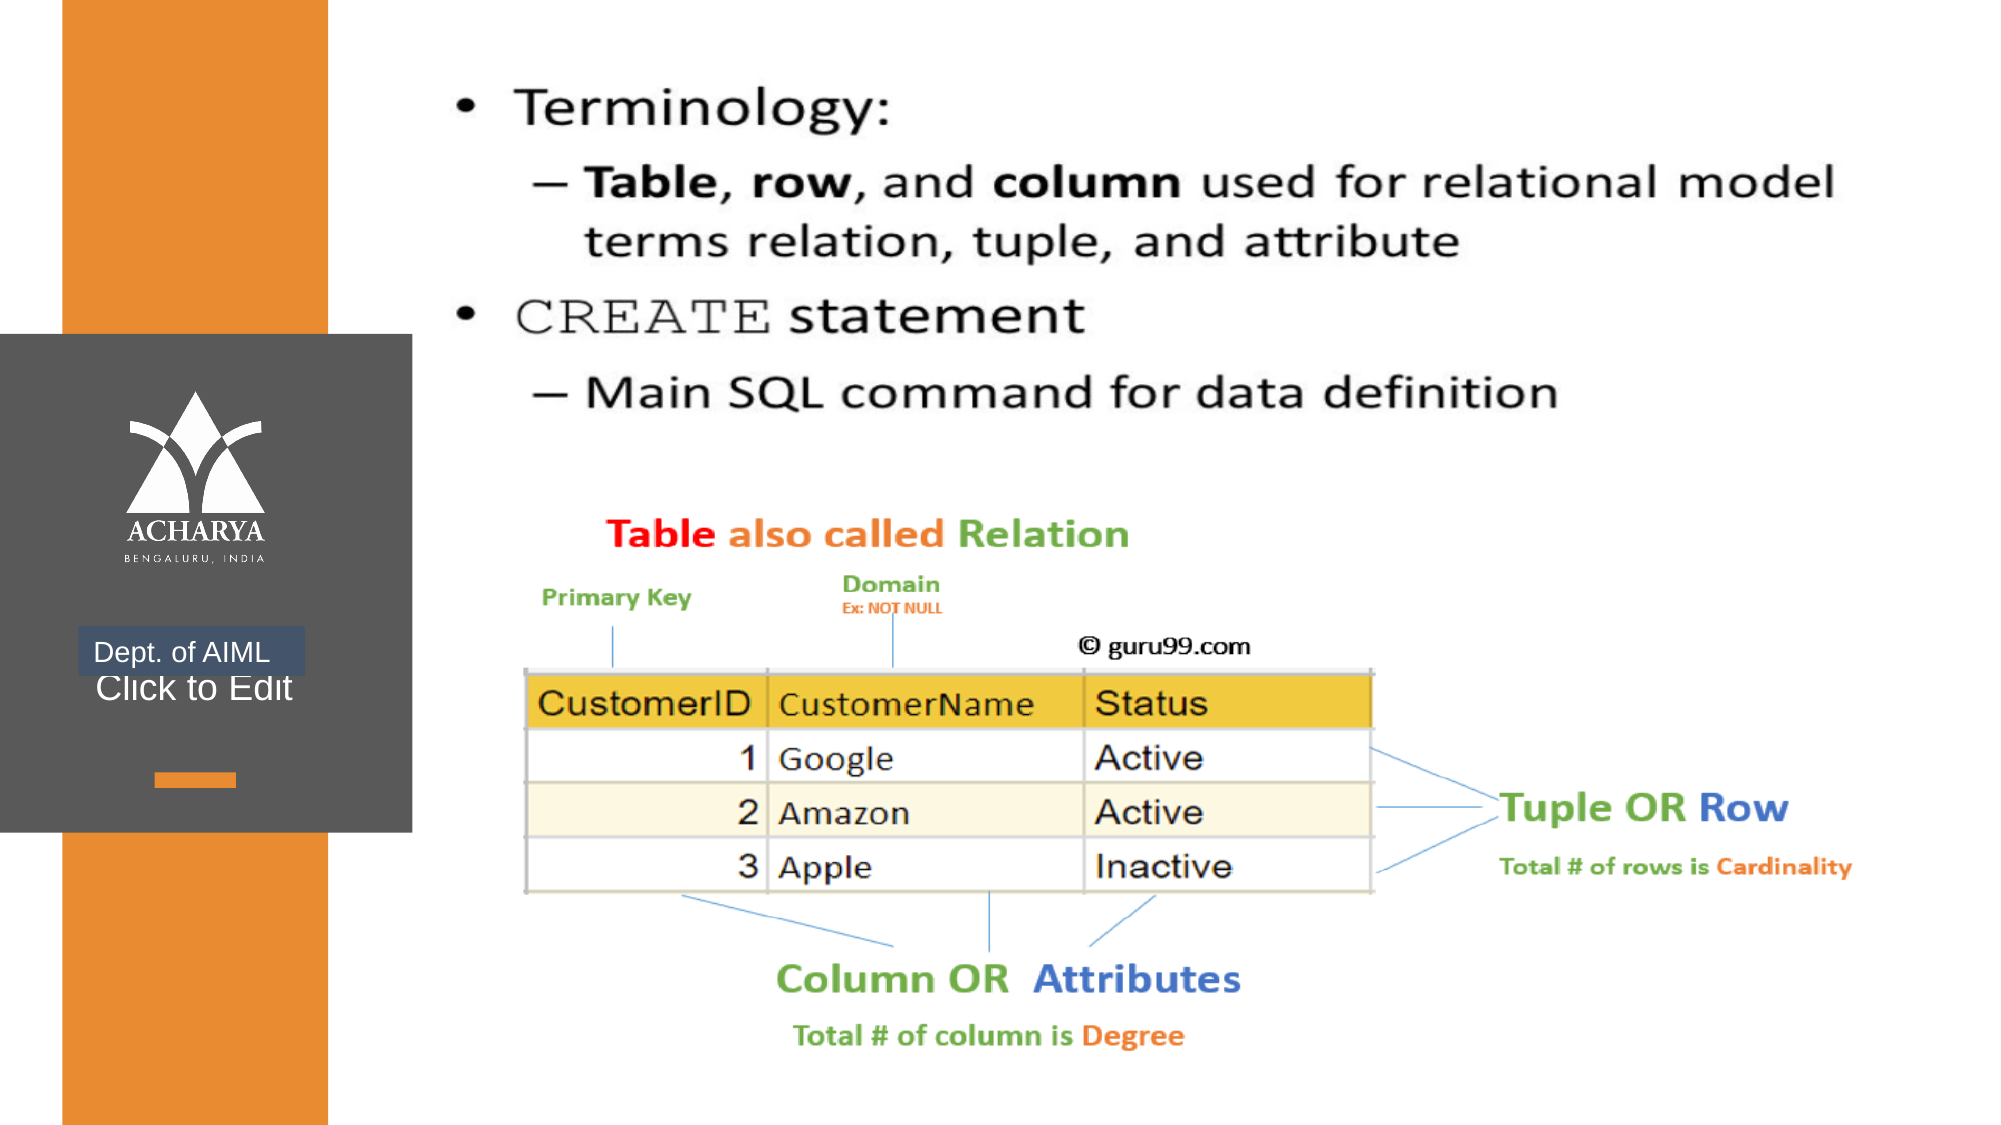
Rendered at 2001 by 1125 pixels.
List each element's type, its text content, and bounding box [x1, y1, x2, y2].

picture [521, 499, 1858, 1057]
picture [412, 66, 1884, 426]
text_box Dept. of AIML [78, 626, 305, 676]
picture [125, 391, 265, 564]
